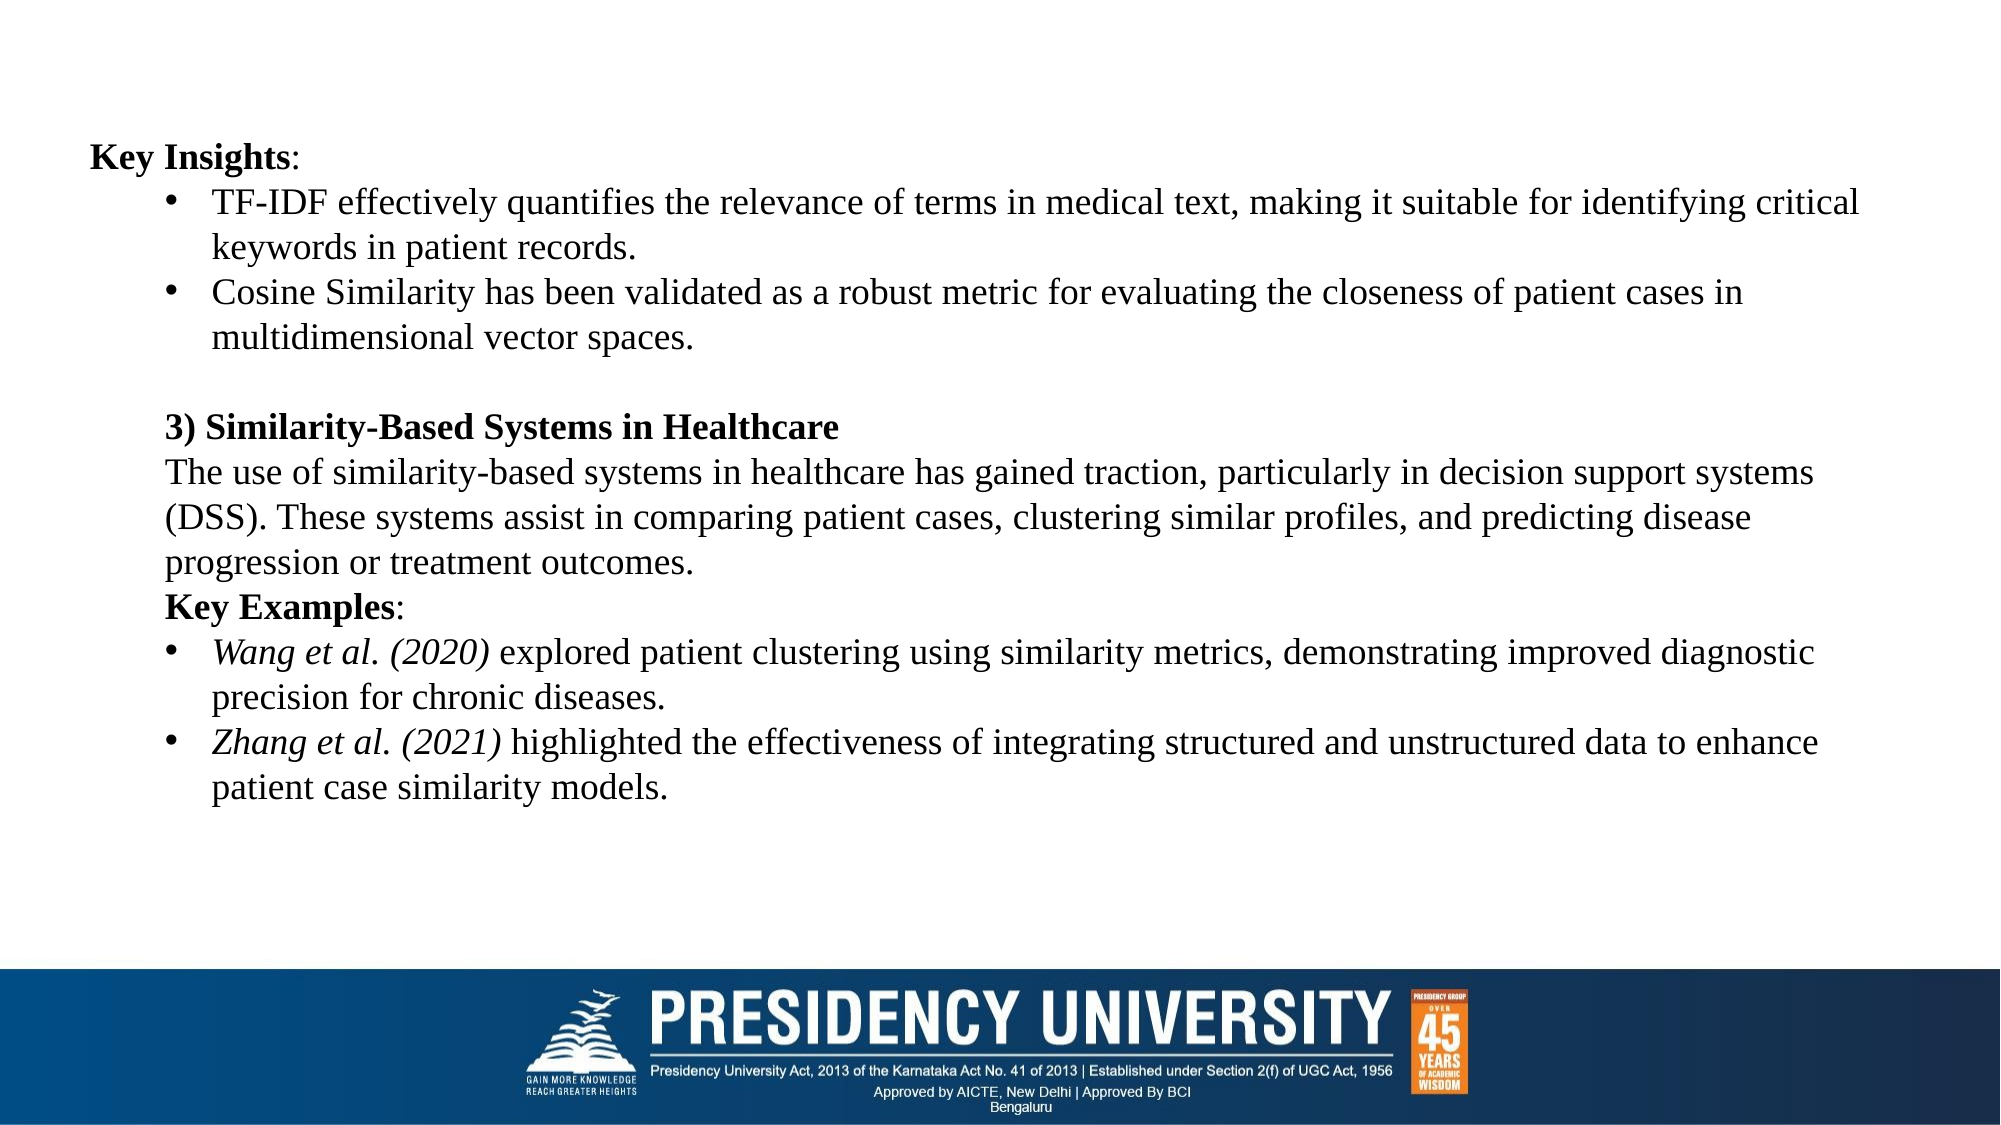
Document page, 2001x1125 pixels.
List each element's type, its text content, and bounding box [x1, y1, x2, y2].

picture [0, 958, 2000, 1125]
text_box Key Insights: TF-IDF effectively quantifies the relevance of terms in medical text, making it suitable for identifying critical keywords in patient records. Cosine Similarity has been validated as a robust metric for evaluating the closeness of patient cases in multidimensional vector spaces. 3) Similarity-Based Systems in Healthcare The use of similarity-based systems in healthcare has gained traction, particularly in decision support systems (DSS). These systems assist in comparing patient cases, clustering similar profiles, and predicting disease progression or treatment outcomes. Key Examples: Wang et al. (2020) explored patient clustering using similarity metrics, demonstrating improved diagnostic precision for chronic diseases. Zhang et al. (2021) highlighted the effectiveness of integrating structured and unstructured data to enhance patient case similarity models. [74, 124, 1938, 860]
